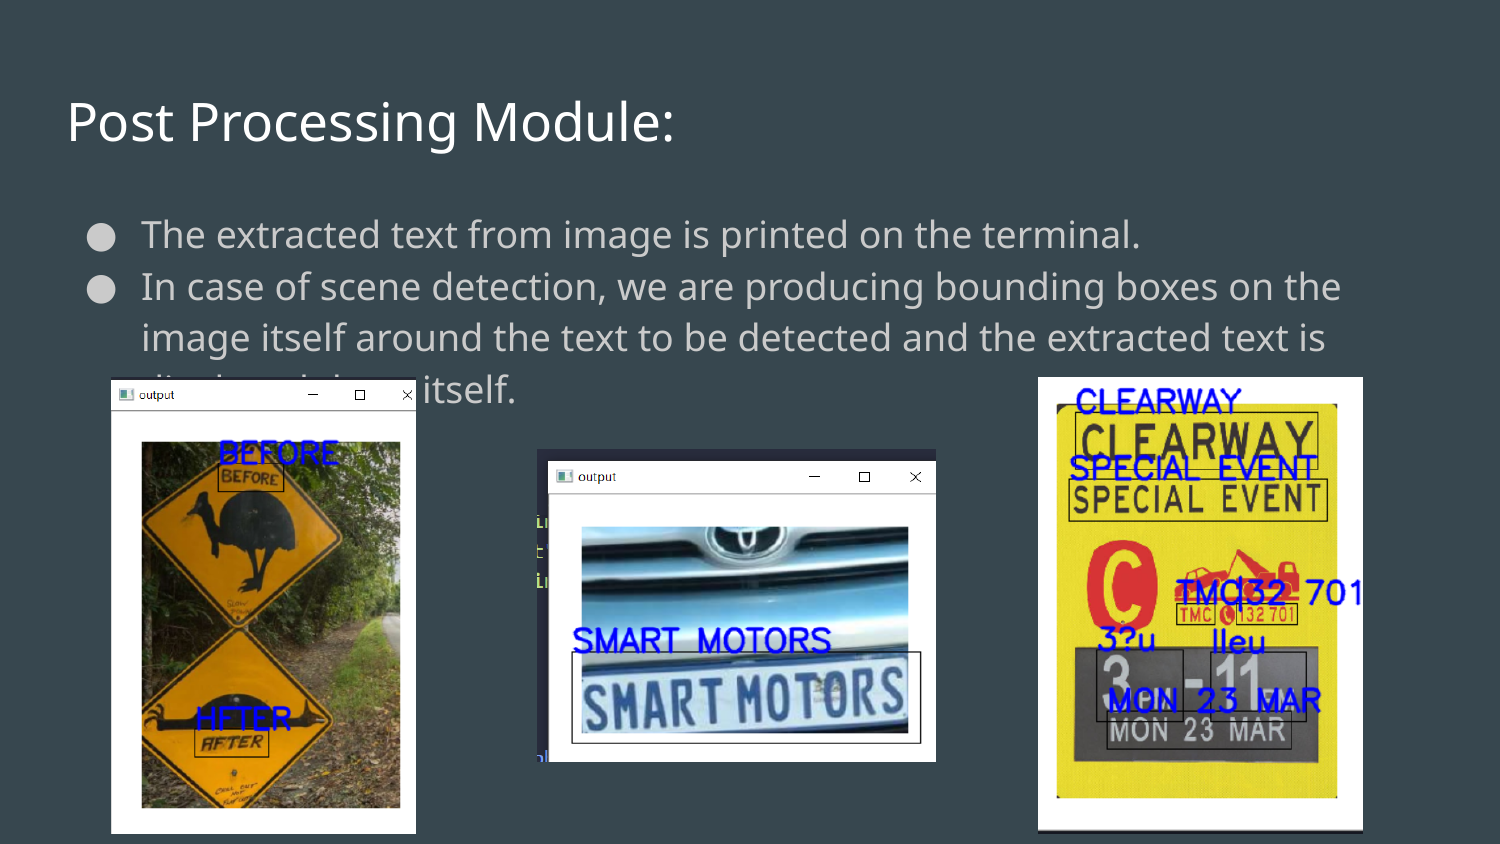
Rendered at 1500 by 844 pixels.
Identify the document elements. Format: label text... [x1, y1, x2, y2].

list The extracted text from image is printed on the terminal. In case of scene detection, we are producing bounding boxes on the image itself around the text to be detected and the extracted text is displayed there itself. [51, 189, 1449, 750]
picture [1038, 377, 1363, 835]
picture [537, 449, 936, 763]
picture [111, 377, 416, 835]
title Post Processing Module: [51, 72, 1449, 167]
